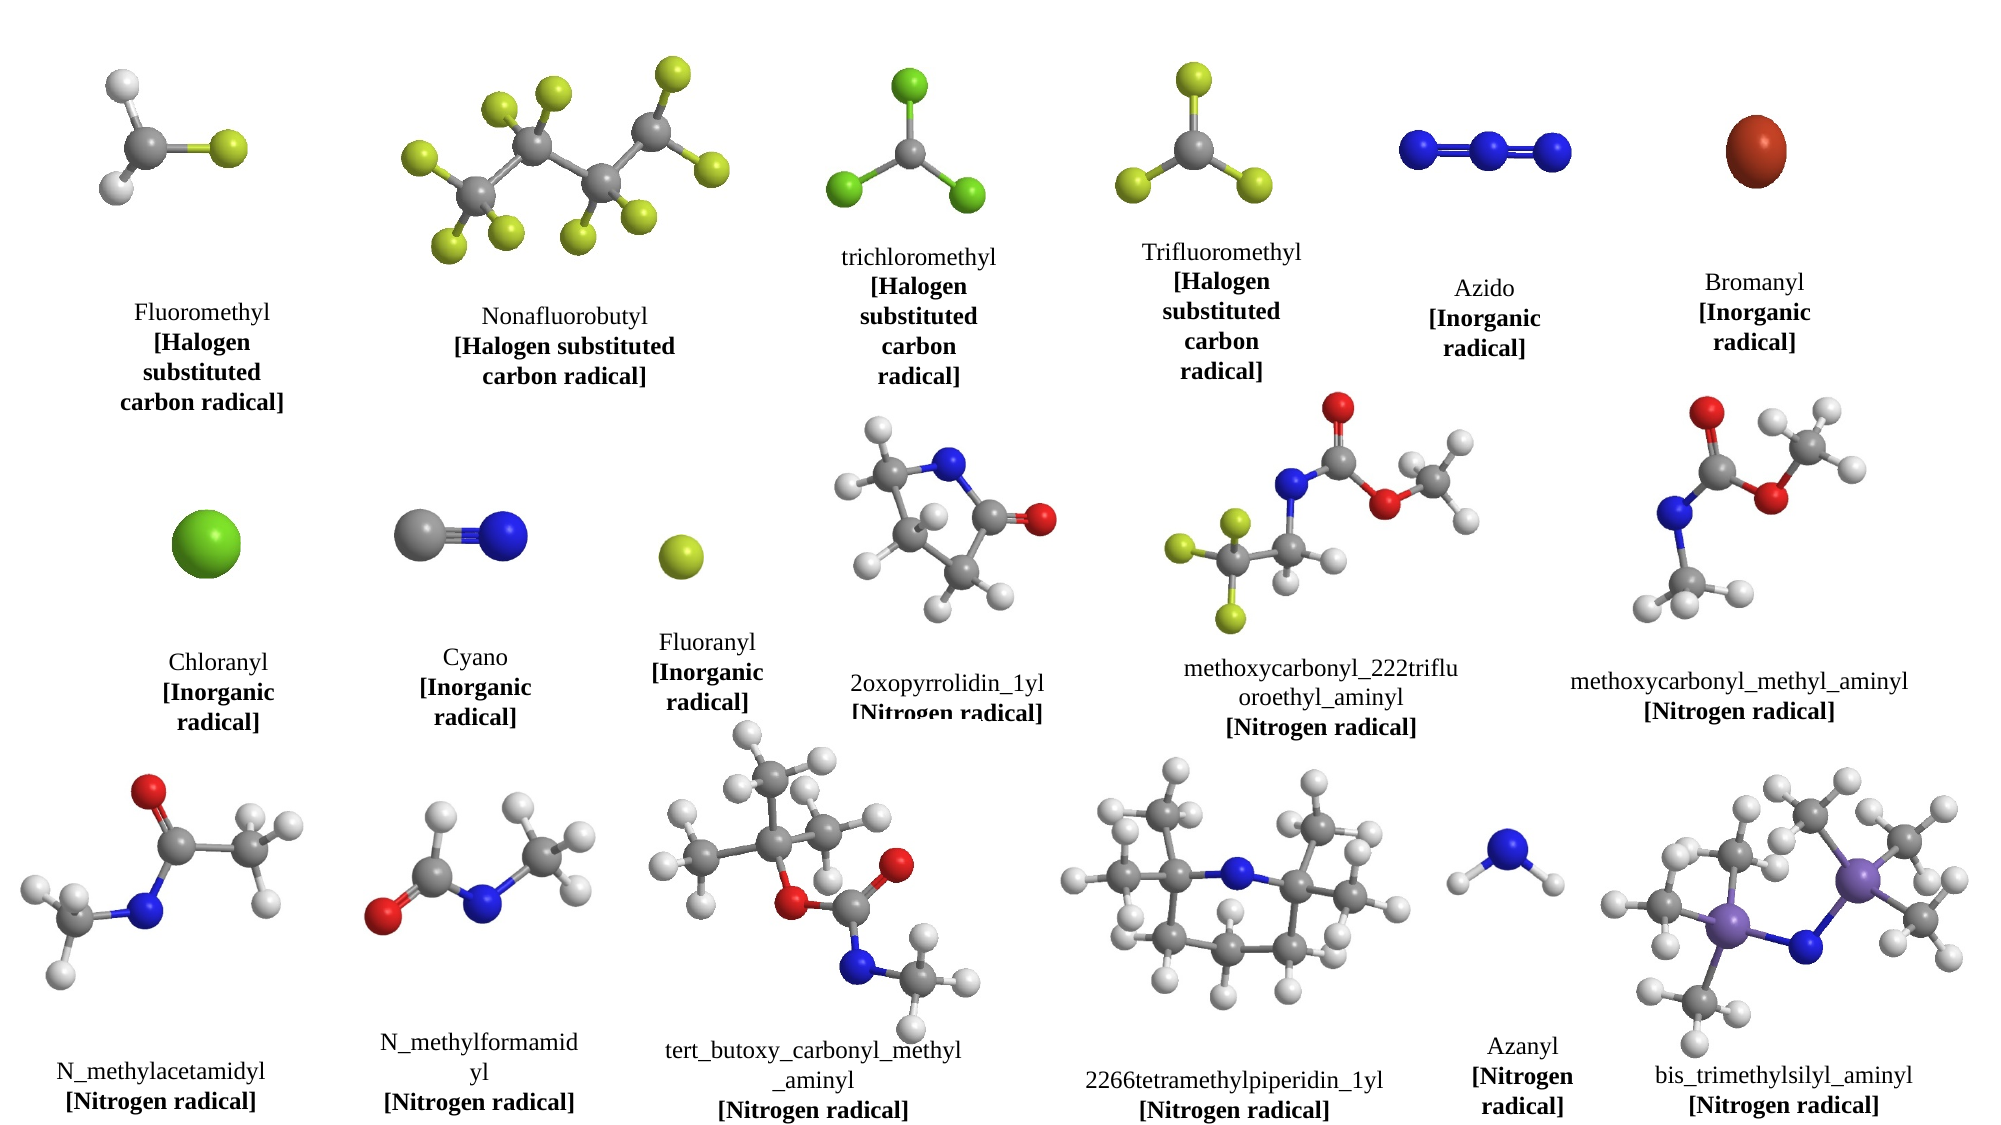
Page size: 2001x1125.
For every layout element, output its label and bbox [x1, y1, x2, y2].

text_box [133, 509, 304, 697]
text_box [1163, 391, 1480, 735]
text_box [646, 719, 981, 1110]
text_box [631, 534, 784, 692]
text_box [1058, 755, 1411, 1118]
text_box [1670, 114, 1839, 329]
text_box [393, 508, 558, 706]
text_box [1397, 129, 1572, 322]
text_box [98, 68, 304, 365]
text_box [833, 416, 1062, 717]
text_box [1114, 61, 1318, 335]
text_box [1551, 395, 1928, 720]
text_box [825, 67, 1013, 343]
text_box [18, 773, 304, 1106]
text_box [362, 791, 596, 1085]
text_box [400, 55, 730, 365]
text_box [1445, 828, 1599, 1084]
text_box [1599, 765, 1969, 1117]
